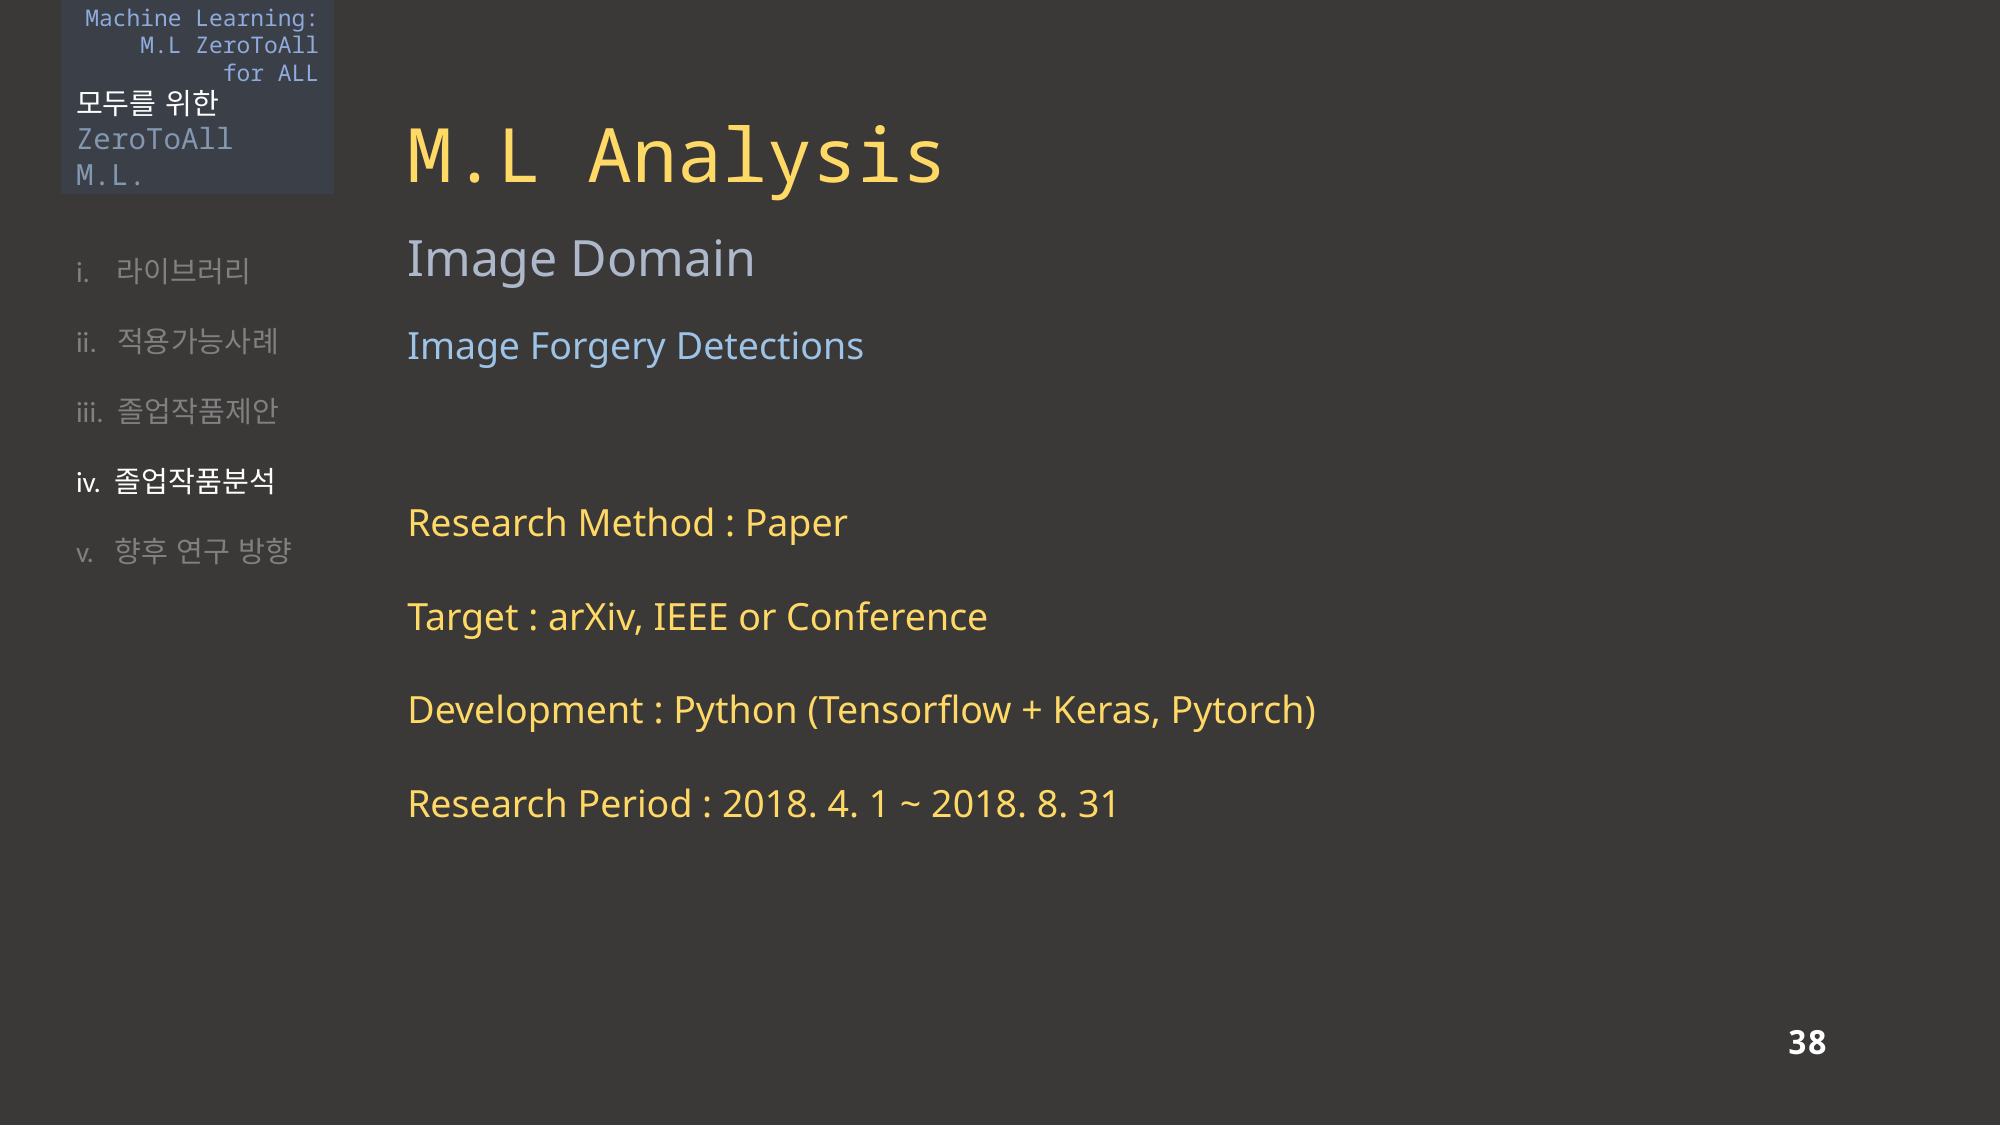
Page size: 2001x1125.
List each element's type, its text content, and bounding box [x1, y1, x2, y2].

text_box i. 라이브러리 ii. 적용가능사례 iii. 졸업작품제안 iv. 졸업작품분석 v. 향후 연구 방향 [60, 222, 335, 599]
text_box Image Forgery Detections [392, 317, 1580, 372]
slide_number 38 [1412, 1013, 1863, 1074]
text_box Development : Python (Tensorflow + Keras, Pytorch) [392, 681, 1348, 737]
text_box Image Domain [392, 222, 782, 290]
text_box Machine Learning: M.L ZeroToAll for ALL 모두를 위한 ZeroToAll M.L. [60, 0, 335, 195]
text_box M.L Analysis [392, 110, 1128, 195]
text_box Research Period : 2018. 4. 1 ~ 2018. 8. 31 [392, 775, 1158, 830]
text_box Research Method : Paper [392, 494, 905, 549]
text_box Target : arXiv, IEEE or Conference [392, 588, 1022, 643]
